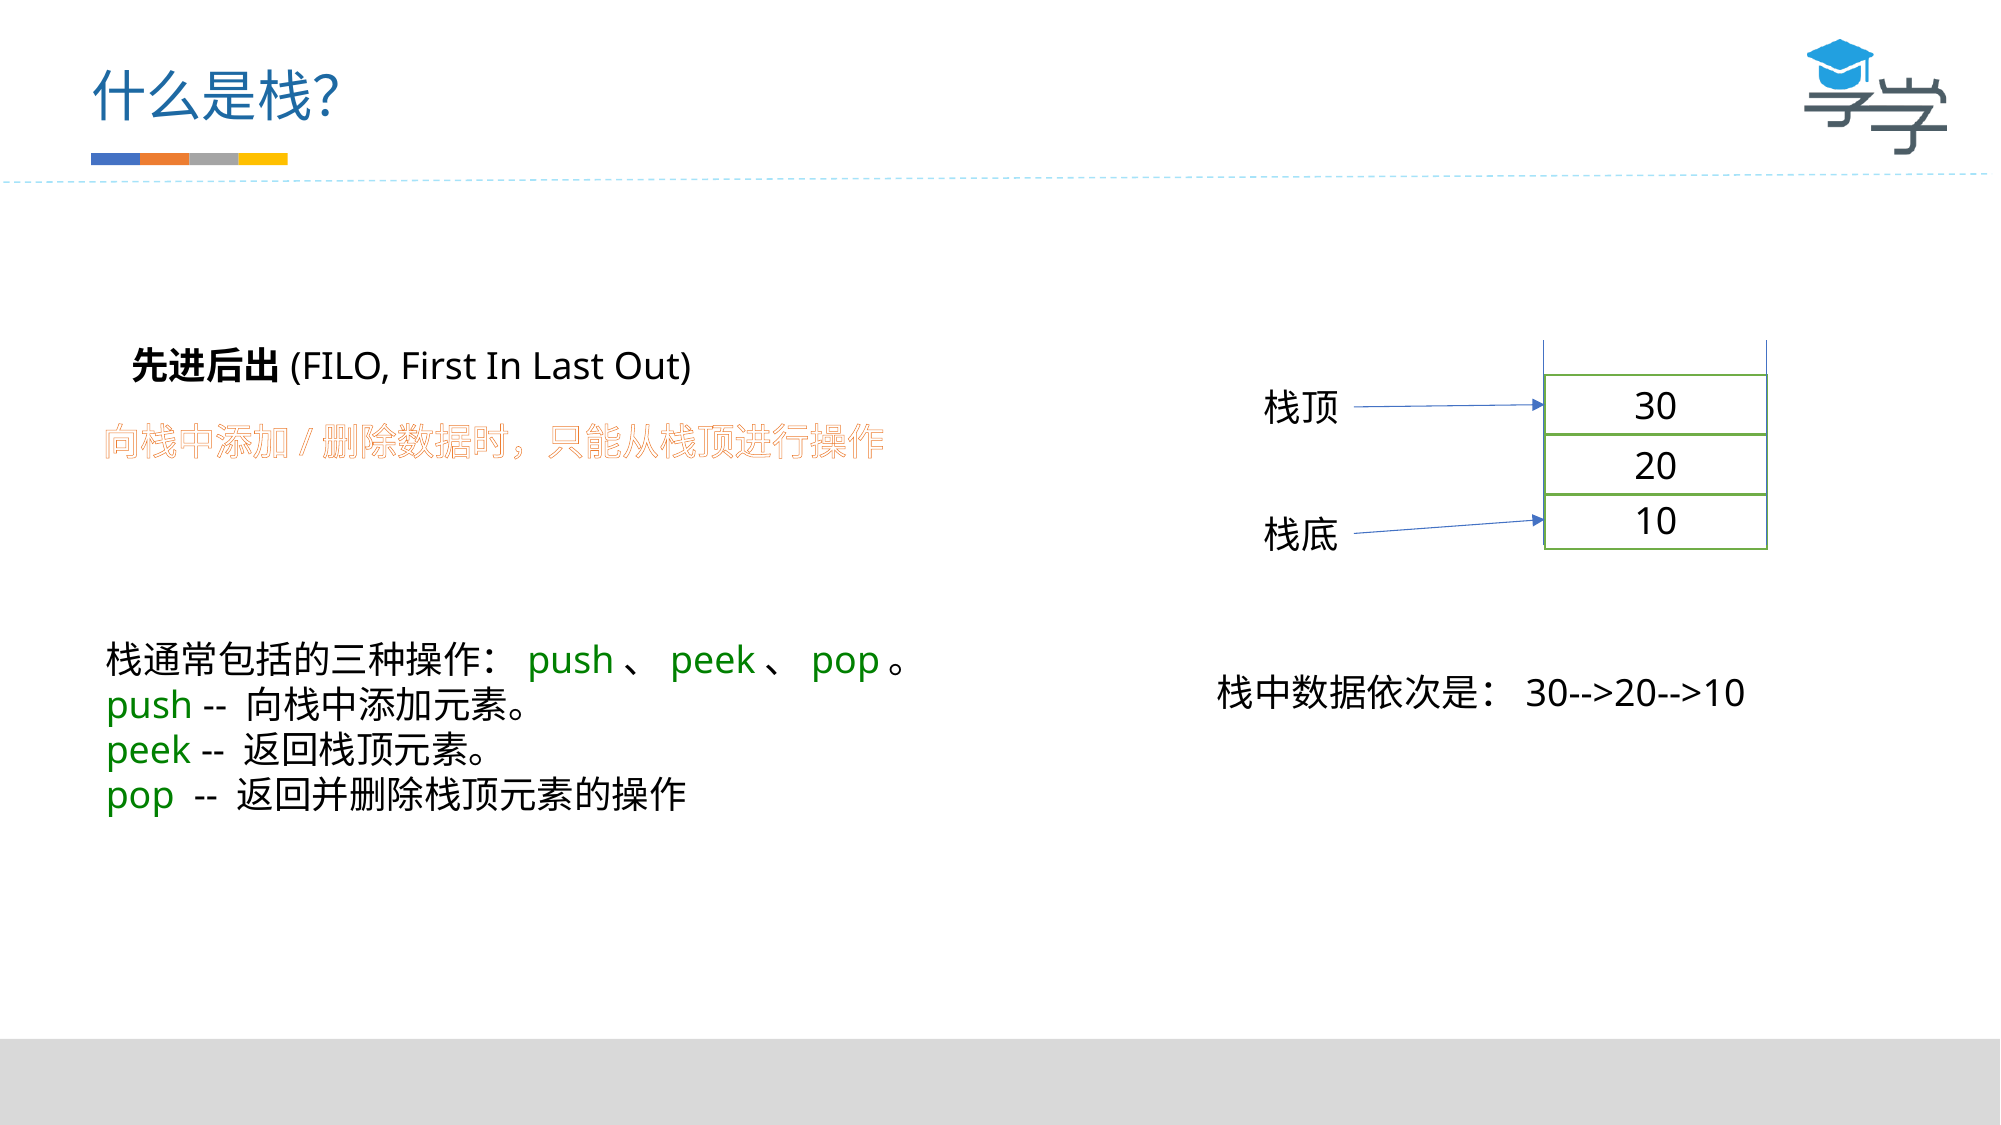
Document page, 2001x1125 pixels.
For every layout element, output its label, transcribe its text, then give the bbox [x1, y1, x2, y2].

text_box 先进后出(FILO, First In Last Out) [116, 334, 707, 395]
text_box 什么是栈？ [91, 60, 975, 128]
text_box 栈通常包括的三种操作：push、peek、pop。 push -- 向栈中添加元素。 peek -- 返回栈顶元素。 pop -- 返回并删除栈顶元素的操作 [91, 628, 1091, 824]
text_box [1354, 519, 1543, 534]
text_box 栈中数据依次是：30-->20-->10 [1201, 661, 1761, 721]
text_box 30 [1544, 374, 1766, 436]
text_box 栈顶 [1249, 377, 1354, 437]
picture [1799, 20, 1952, 173]
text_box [1354, 404, 1543, 408]
text_box 栈底 [1249, 503, 1354, 564]
text_box 20 [1544, 436, 1766, 496]
text_box 向栈中添加/删除数据时，只能从栈顶进行操作 [87, 410, 900, 471]
text_box 10 [1544, 496, 1768, 550]
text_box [0, 173, 1993, 183]
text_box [90, 152, 288, 166]
